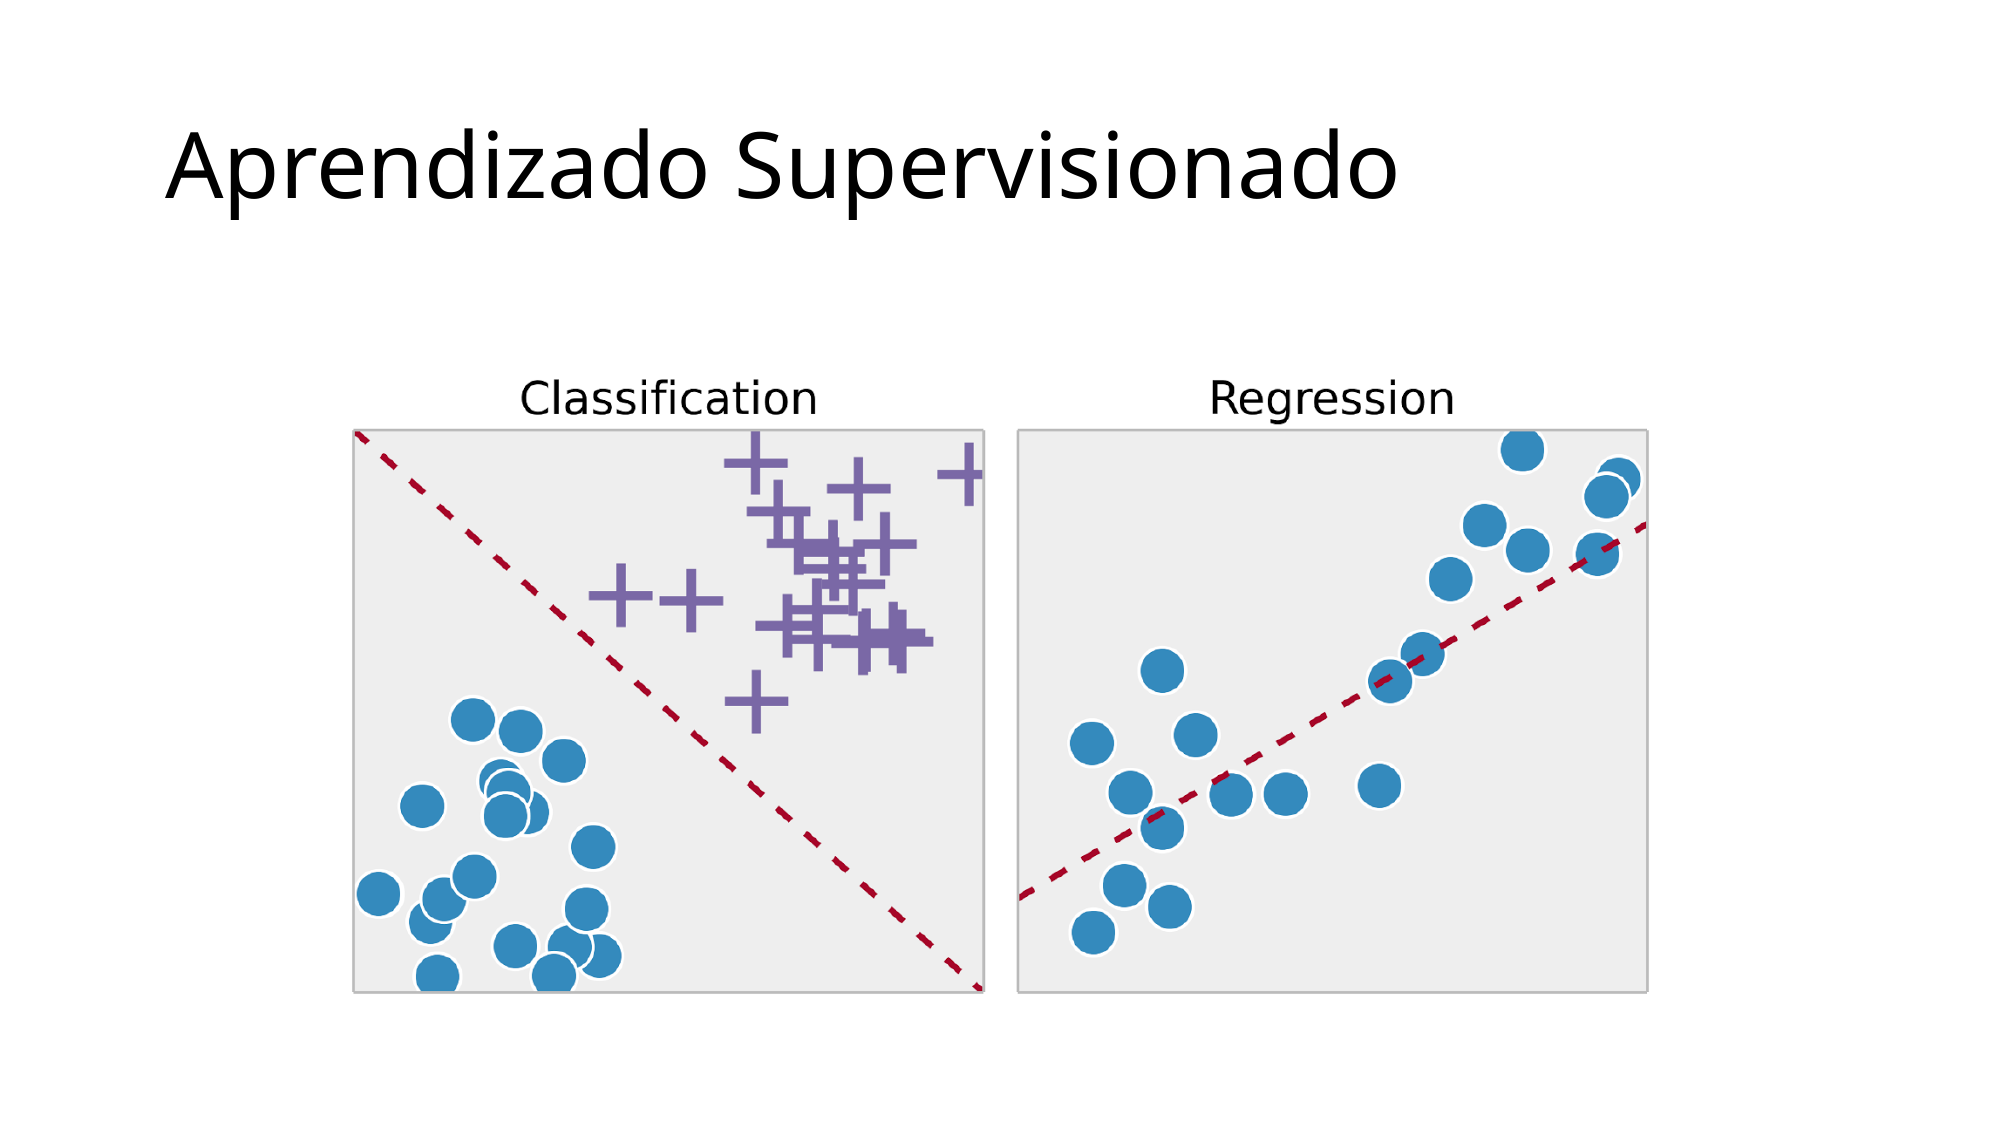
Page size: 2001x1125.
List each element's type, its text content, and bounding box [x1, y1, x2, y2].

text_box Aprendizado Supervisionado [150, 99, 1977, 224]
picture [319, 345, 1681, 1026]
